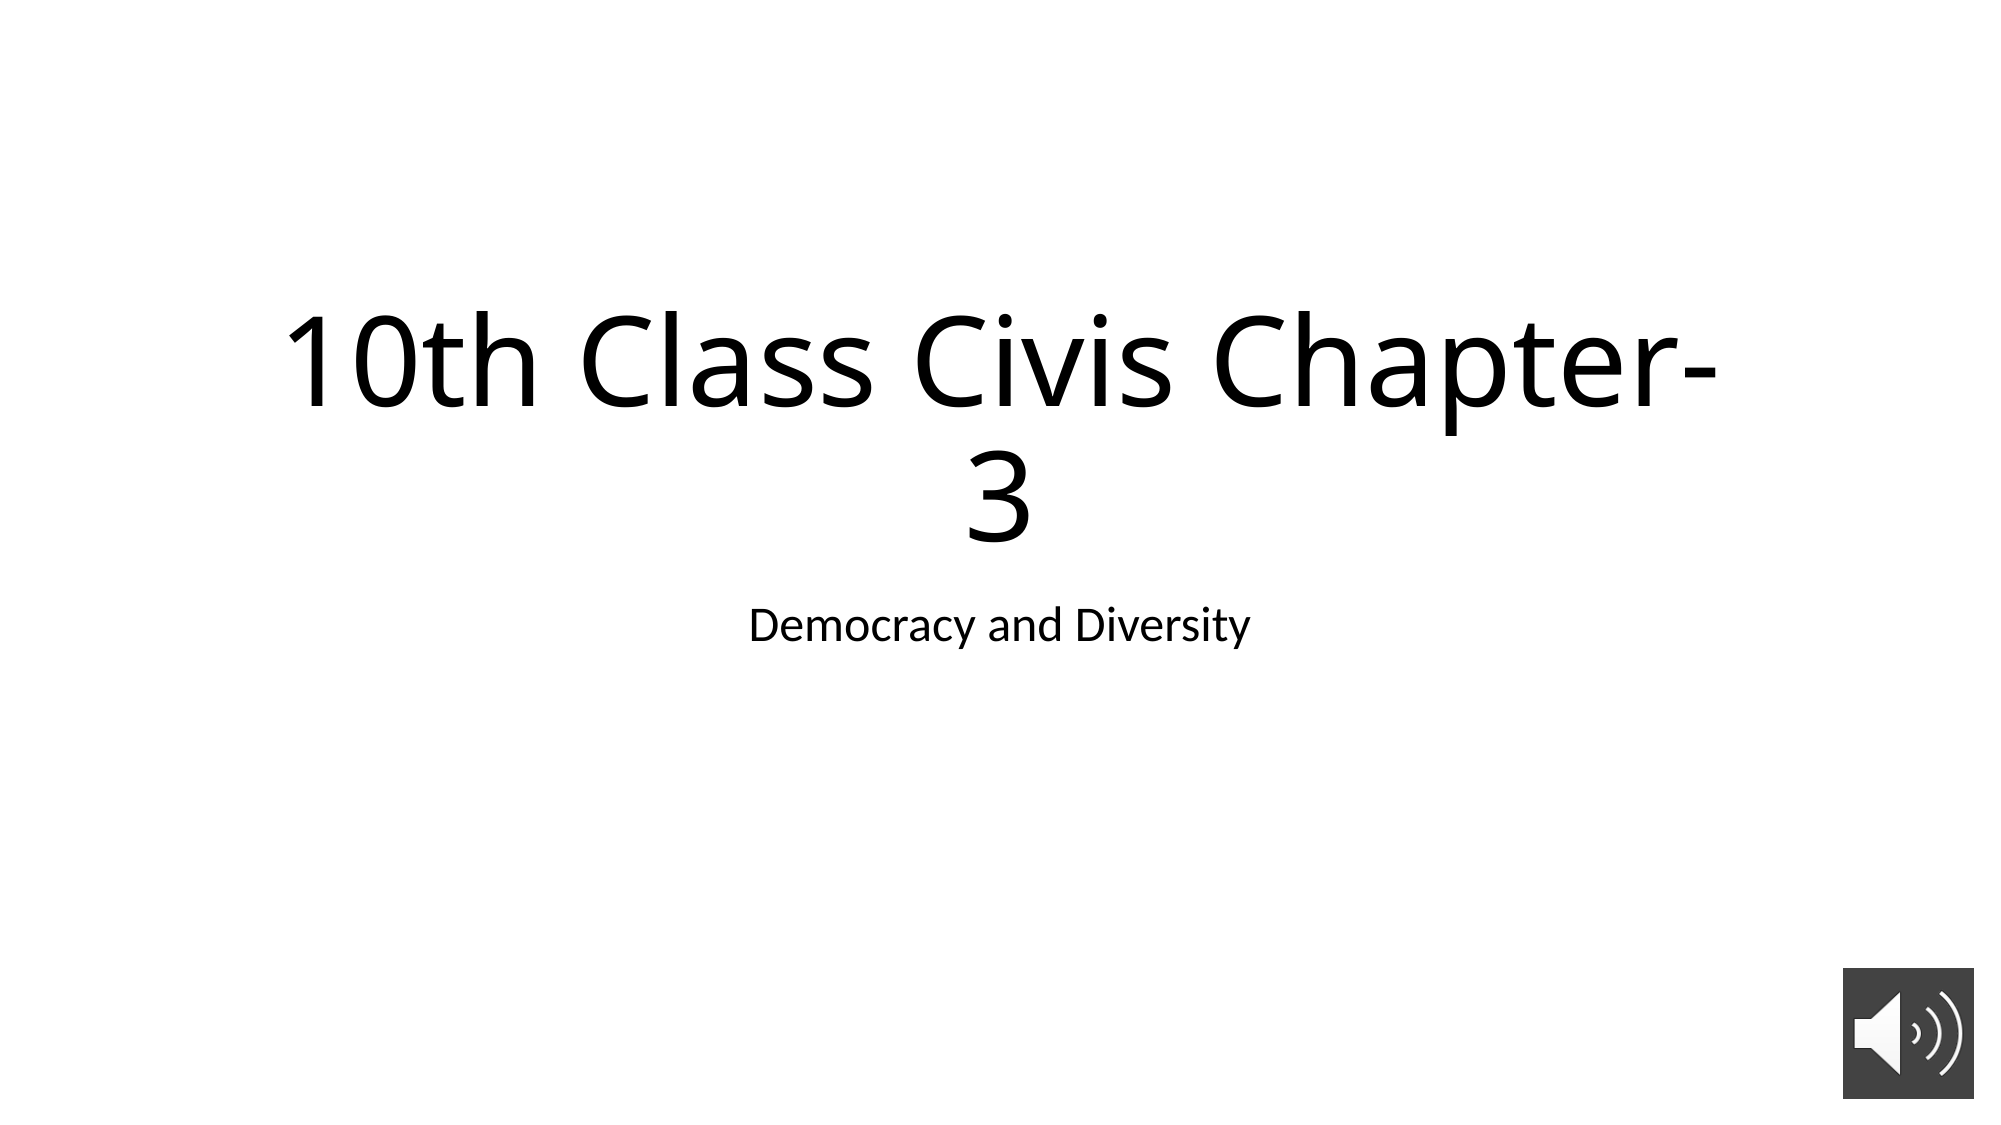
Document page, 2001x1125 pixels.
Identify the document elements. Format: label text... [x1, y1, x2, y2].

title 10th Class Civis Chapter-3 [249, 184, 1750, 576]
picture [1841, 966, 1975, 1100]
subtitle Democracy and Diversity [249, 590, 1750, 863]
